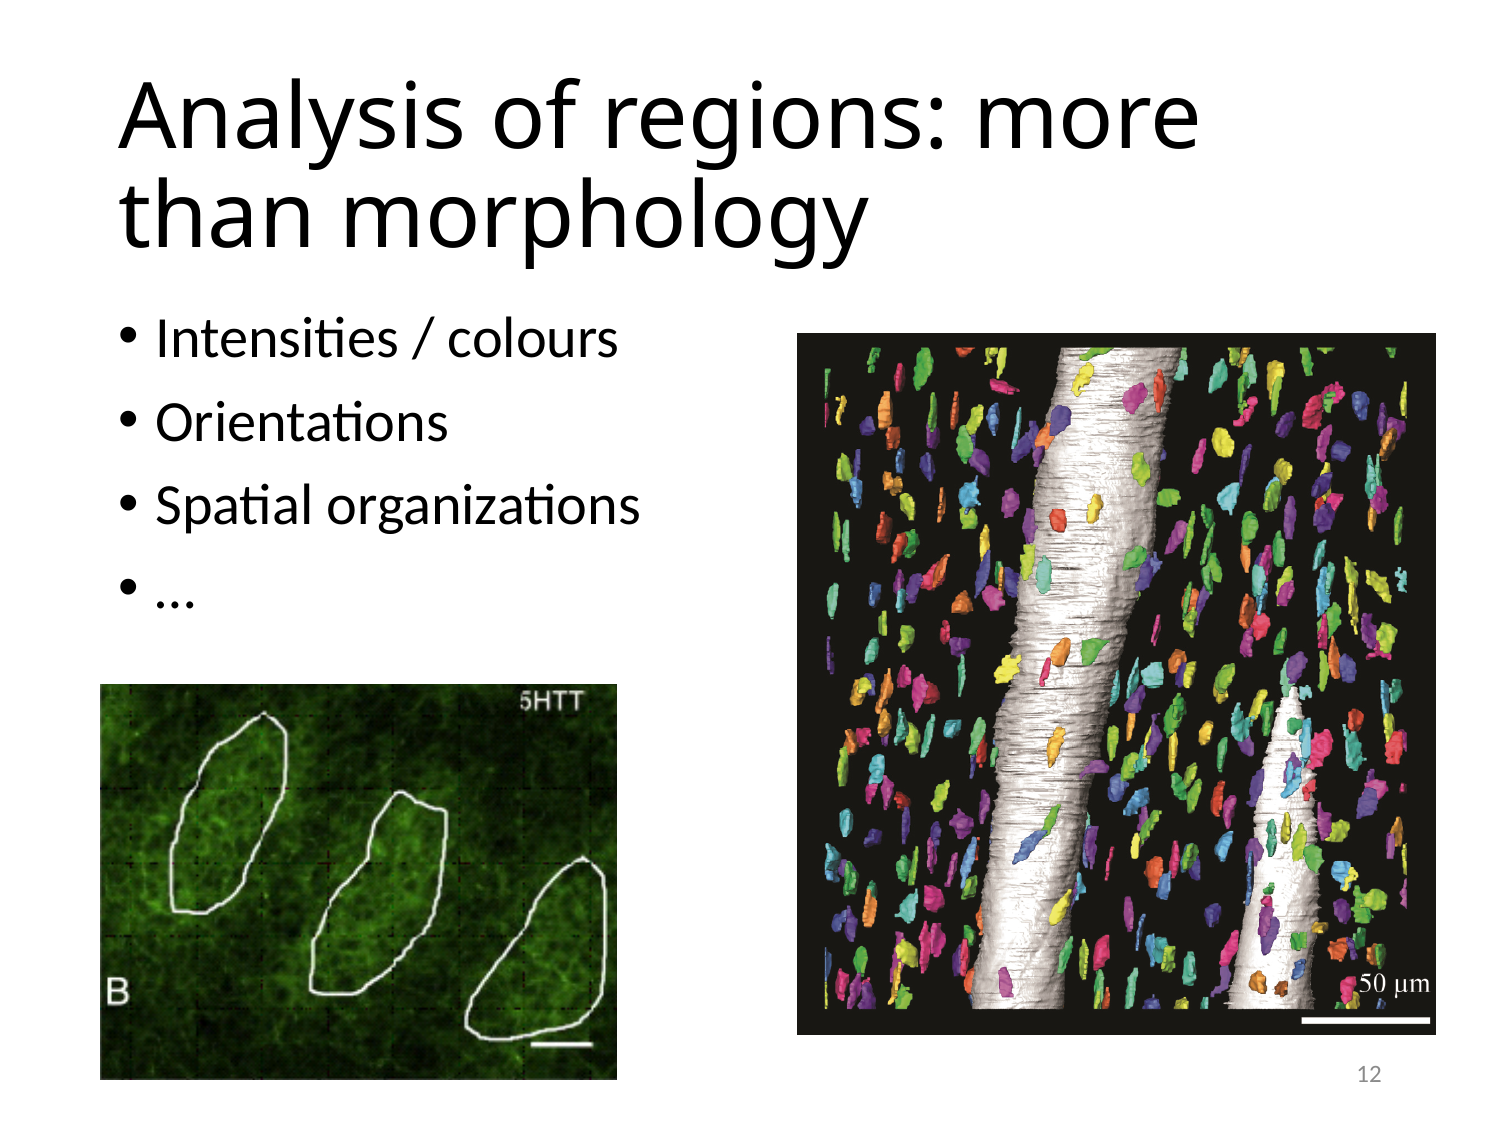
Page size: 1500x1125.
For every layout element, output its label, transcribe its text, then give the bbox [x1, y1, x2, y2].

title Analysis of regions: more than morphology [103, 59, 1397, 278]
slide_number 12 [1059, 1042, 1397, 1103]
list Intensities / colours Orientations Spatial organizations … [103, 299, 741, 1014]
picture [100, 683, 618, 1081]
picture [797, 333, 1436, 1035]
